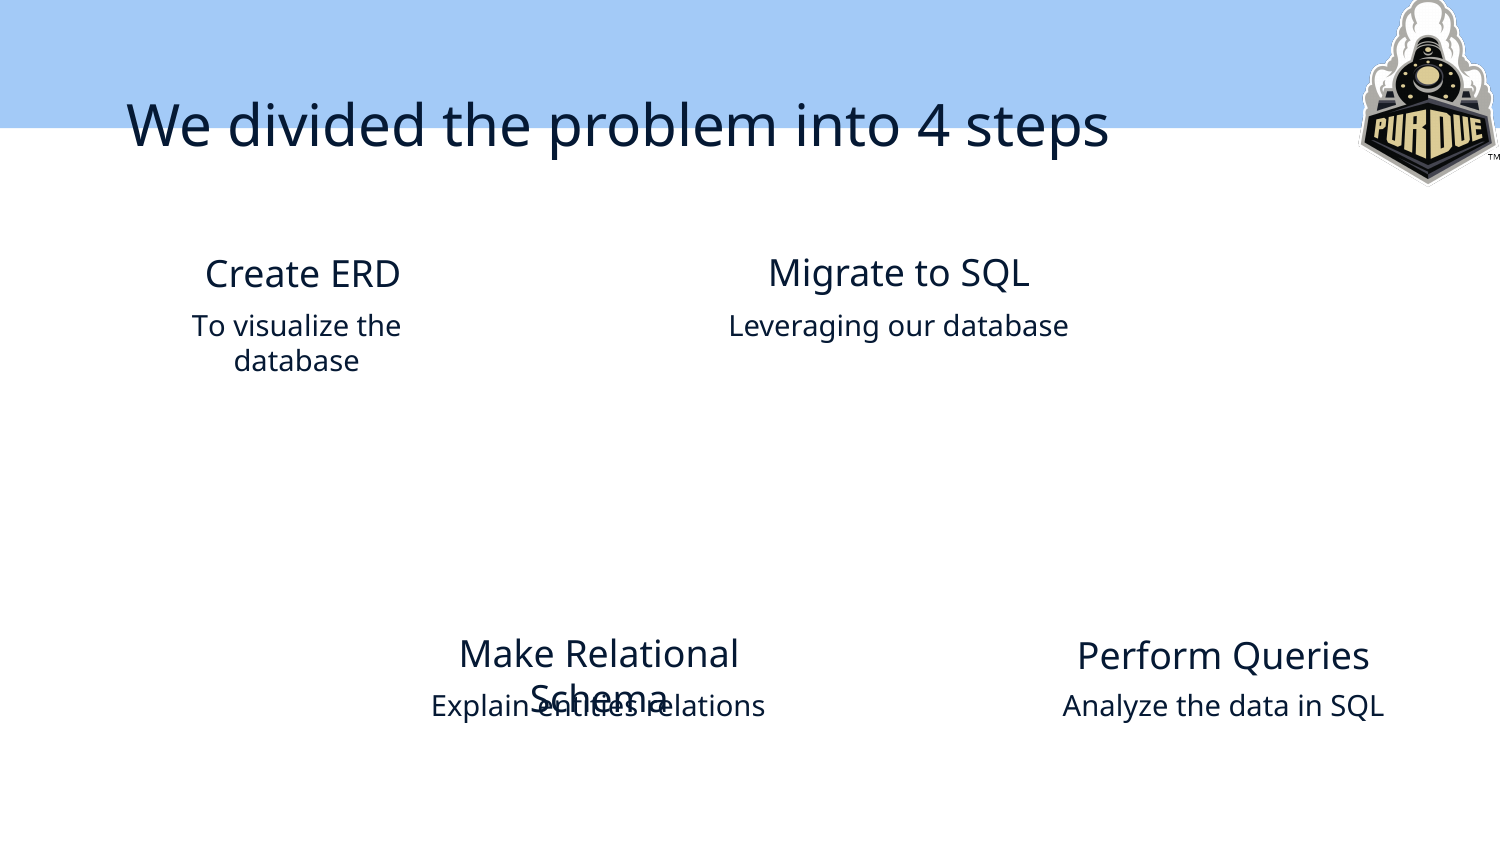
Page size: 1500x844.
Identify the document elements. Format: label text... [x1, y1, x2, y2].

subtitle To visualize the database [111, 291, 483, 381]
subtitle Analyze the data in SQL [1038, 672, 1410, 761]
title Create ERD [152, 235, 455, 291]
picture [1358, 0, 1500, 187]
title Make Relational Schema [371, 614, 828, 709]
title Migrate to SQL [747, 233, 1051, 291]
subtitle Leveraging our database [713, 291, 1085, 381]
title Perform Queries [1020, 617, 1428, 712]
title We divided the problem into 4 steps [111, 72, 1271, 167]
subtitle Explain entities relations [412, 672, 785, 761]
